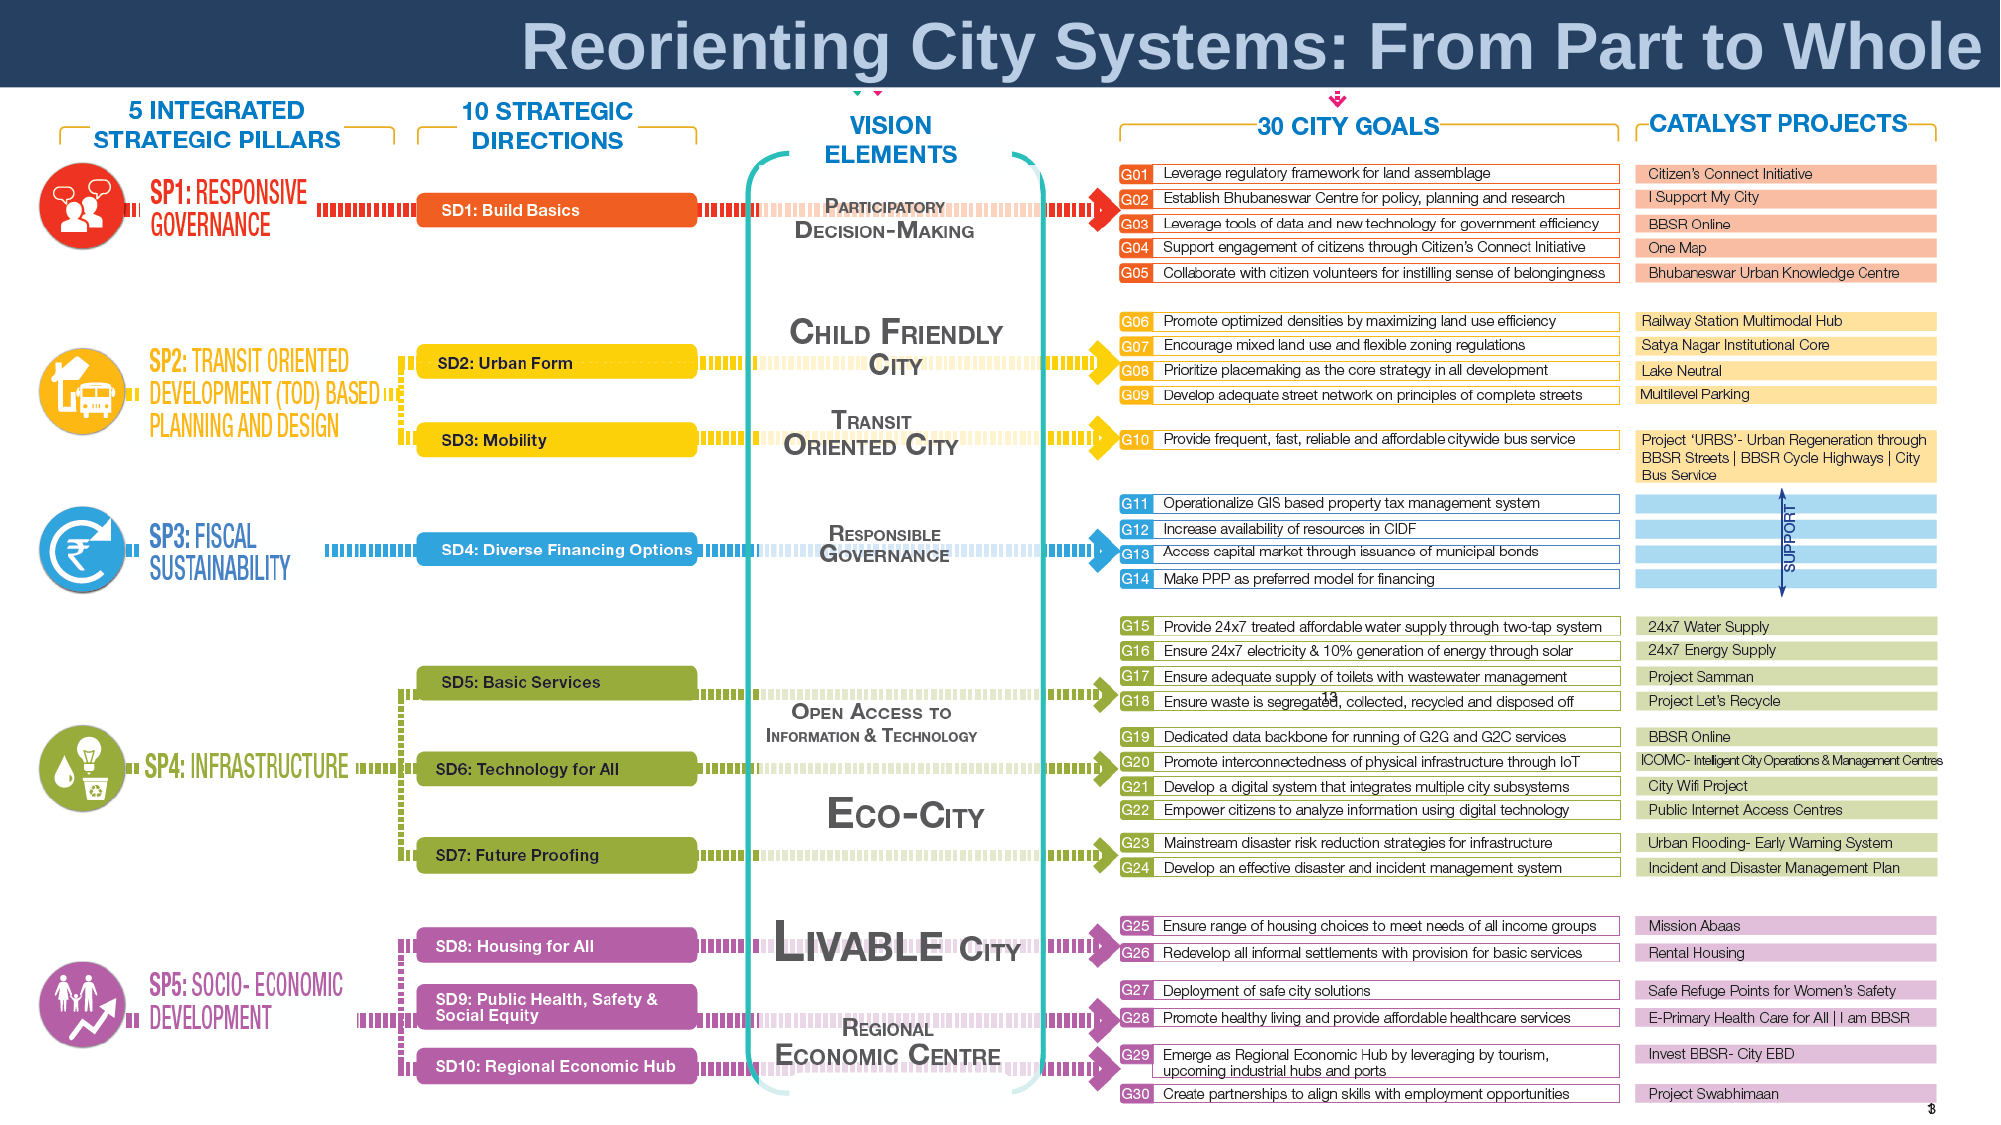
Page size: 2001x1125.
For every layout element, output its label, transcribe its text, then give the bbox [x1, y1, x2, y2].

picture [24, 91, 1948, 1125]
title Reorienting City Systems: From Part to Whole [0, 0, 2000, 88]
